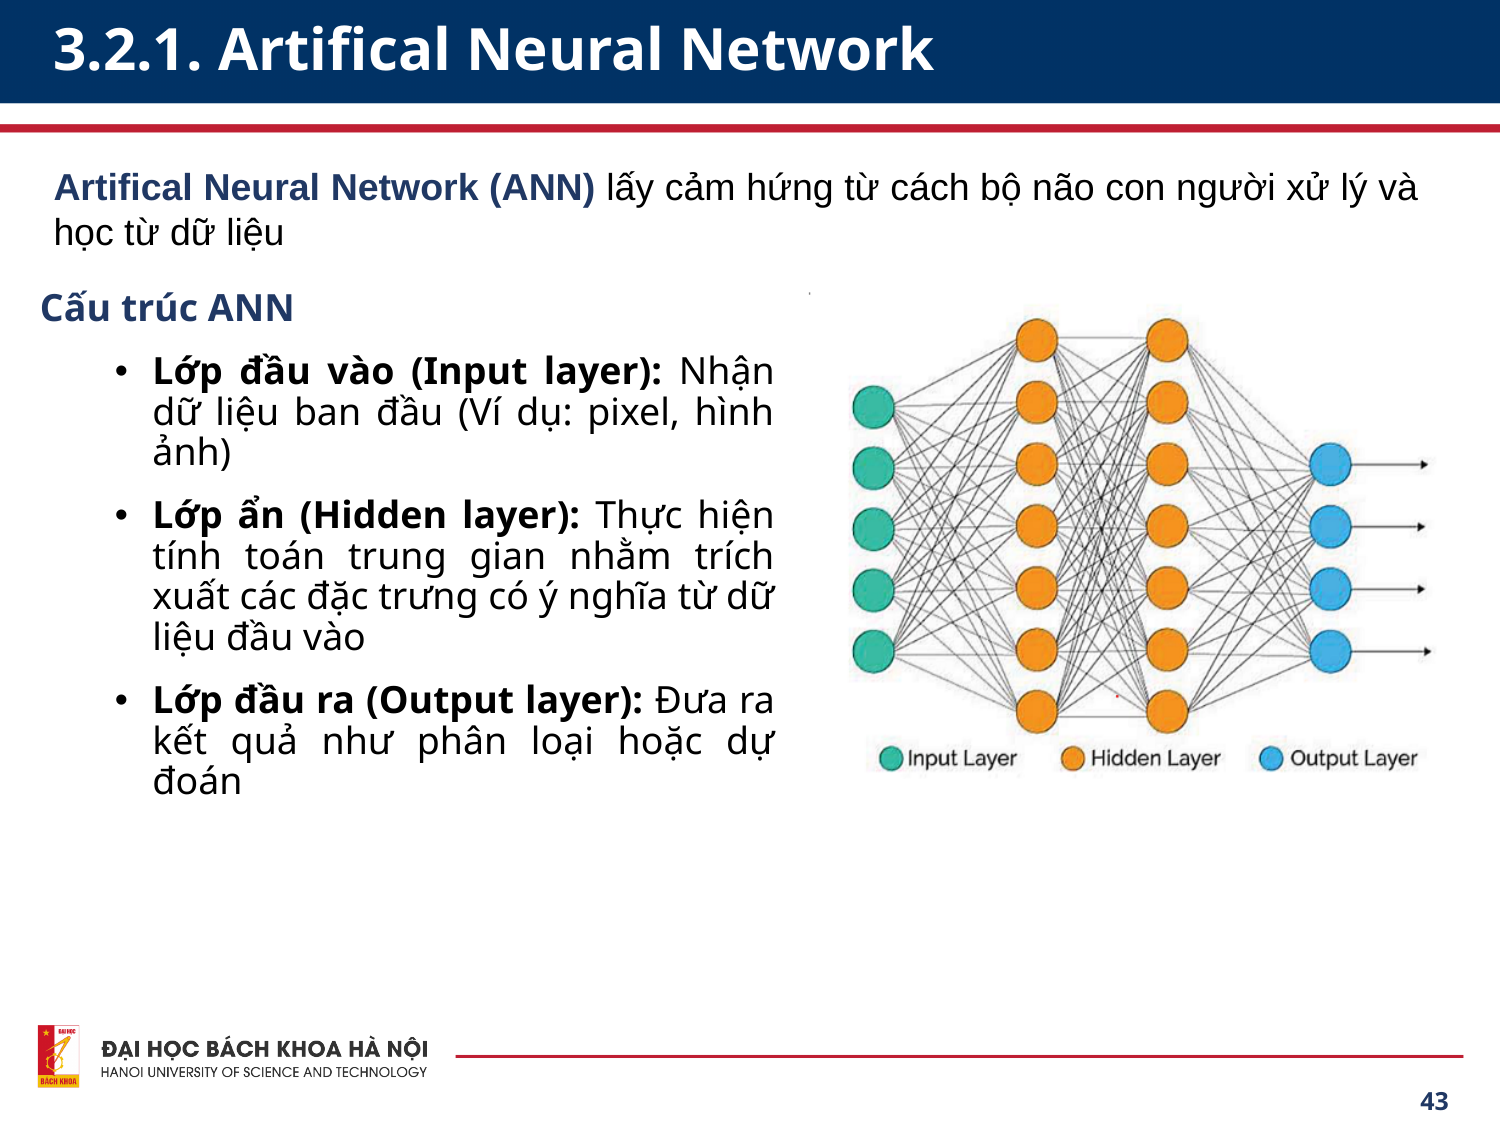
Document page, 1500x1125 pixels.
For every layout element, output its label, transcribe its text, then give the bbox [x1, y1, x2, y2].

slide_number 43 [1126, 1078, 1464, 1125]
title 3.2.1. Artifical Neural Network [38, 12, 1462, 87]
text_box Artifical Neural Network (ANN) lấy cảm hứng từ cách bộ não con người xử lý và học từ dữ liệu [38, 155, 1434, 261]
list Cấu trúc ANN Lớp đầu vào (Input layer): Nhận dữ liệu ban đầu (Ví dụ: pixel, hình ảnh) Lớp ẩn (Hidden layer): Thực hiện tính toán trung gian nhằm trích xuất các đặc trưng có ý nghĩa từ dữ liệu đầu vào Lớp đầu ra (Output layer): Đưa ra kết quả như phân loại hoặc dự đoán [24, 281, 790, 804]
picture [0, 0, 1500, 1125]
